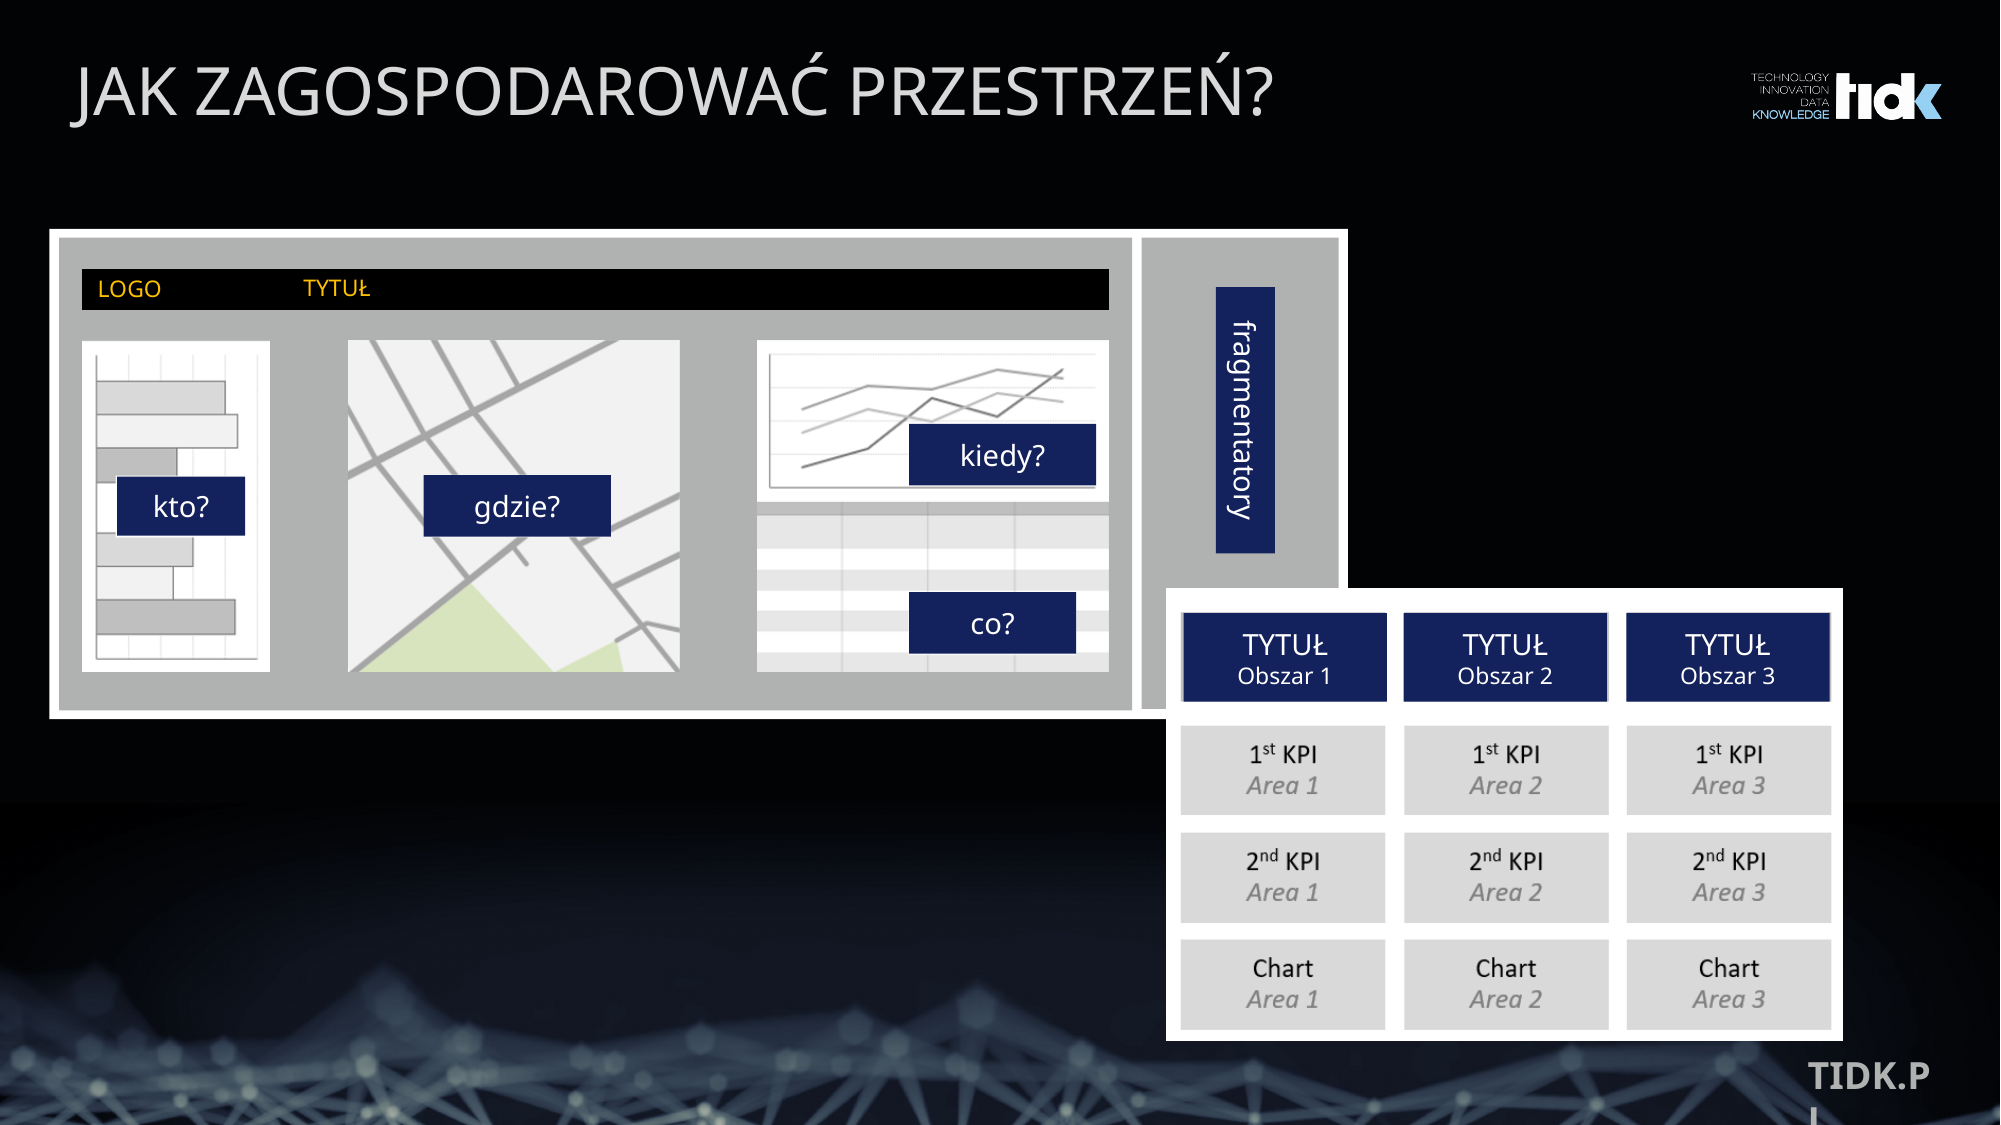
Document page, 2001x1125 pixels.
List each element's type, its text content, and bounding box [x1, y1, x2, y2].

picture [0, 803, 2000, 1125]
picture [757, 340, 1109, 672]
text_box [1141, 236, 1340, 710]
text_box [58, 237, 1133, 712]
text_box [1166, 588, 1843, 1041]
picture [82, 340, 270, 672]
text_box [48, 228, 1349, 720]
text_box jak zagospodarować przestrzeń? [60, 11, 1754, 166]
text_box LOGO [82, 267, 187, 310]
picture [1751, 73, 1942, 120]
text_box fragmentatory [1215, 286, 1276, 554]
picture [347, 340, 680, 672]
text_box TYTUŁ [288, 265, 495, 309]
text_box [187, 269, 1109, 310]
